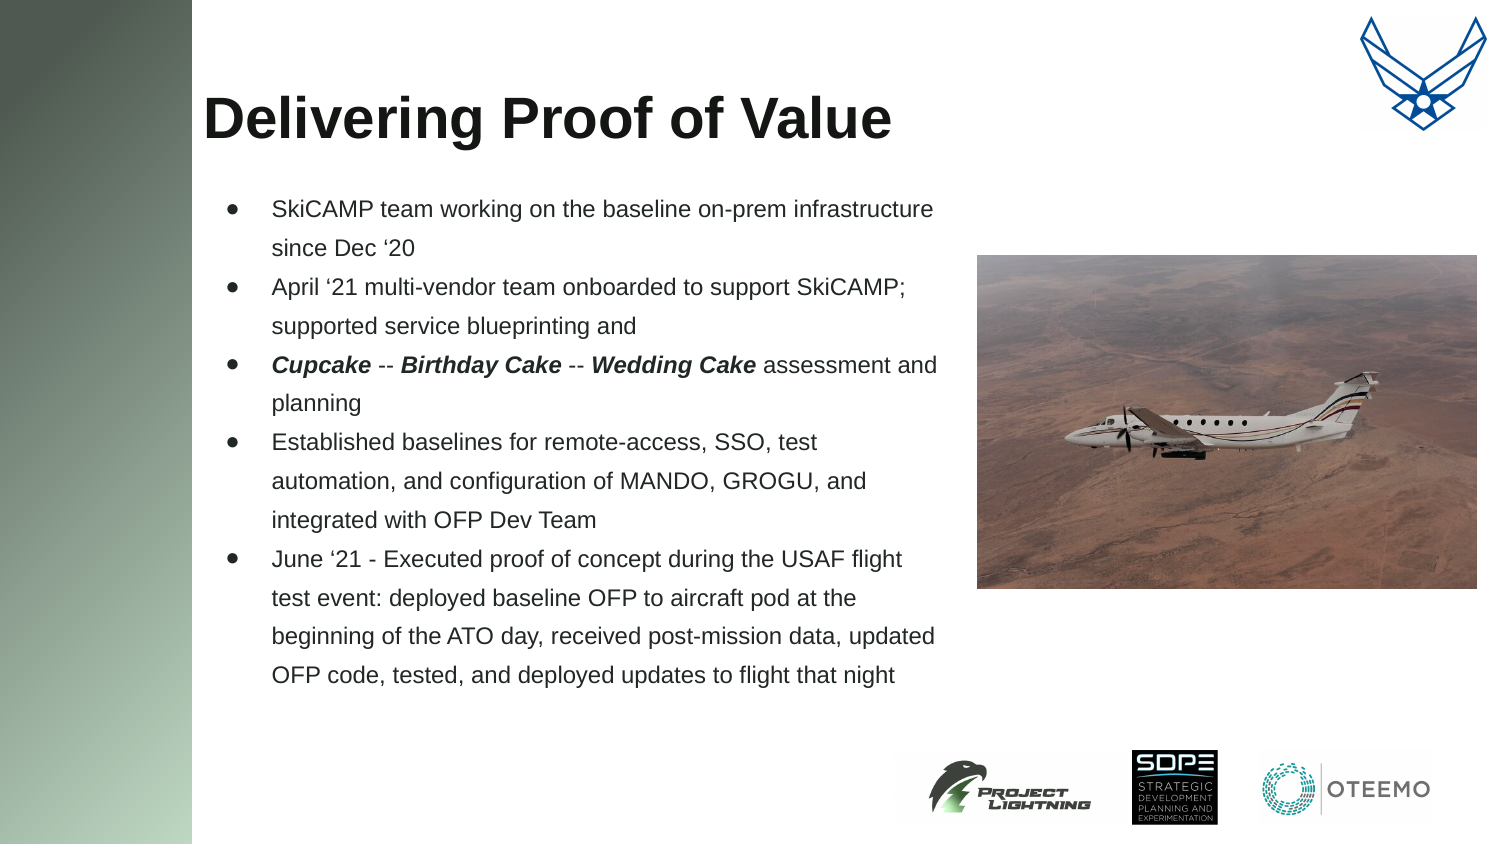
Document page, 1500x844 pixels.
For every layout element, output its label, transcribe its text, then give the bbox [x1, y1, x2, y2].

title Delivering Proof of Value [191, 72, 1449, 167]
picture [1360, 16, 1487, 131]
picture [893, 749, 1129, 825]
picture [1132, 750, 1218, 825]
picture [1259, 749, 1433, 825]
picture [977, 255, 1477, 589]
list SkiCAMP team working on the baseline on-prem infrastructure since Dec ‘20 April ‘21 multi-vendor team onboarded to support SkiCAMP; supported service blueprinting and Cupcake -- Birthday Cake -- Wedding Cake assessment and planning Established baselines for remote-access, SSO, test automation, and configuration of MANDO, GROGU, and integrated with OFP Dev Team June ‘21 - Executed proof of concept during the USAF flight test event: deployed baseline OFP to aircraft pod at the beginning of the ATO day, received post-mission data, updated OFP code, tested, and deployed updates to flight that night [191, 178, 952, 739]
